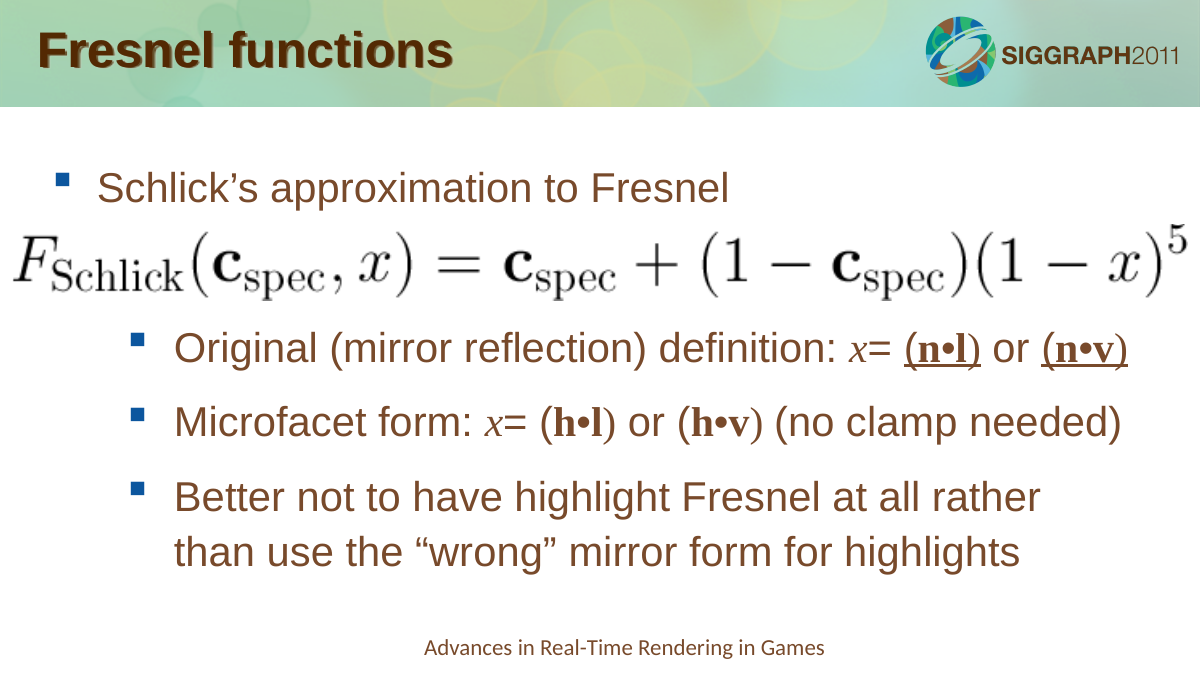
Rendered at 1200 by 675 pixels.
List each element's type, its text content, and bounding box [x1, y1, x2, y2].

picture [12, 224, 1188, 301]
list Schlick’s approximation to Fresnel Original (mirror reflection) definition: x= (n•l) or (n•v) Microfacet form: x= (h•l) or (h•v) (no clamp needed) Better not to have highlight Fresnel at all rather than use the “wrong” mirror form for highlights [39, 310, 1145, 653]
picture [0, 0, 1200, 107]
title Fresnel functions [24, 0, 1128, 96]
list Schlick’s approximation to Fresnel Original (mirror reflection) definition: x= (n•l) or (n•v) Microfacet form: x= (h•l) or (h•v) (no clamp needed) Better not to have highlight Fresnel at all rather than use the “wrong” mirror form for highlights [39, 149, 1145, 223]
